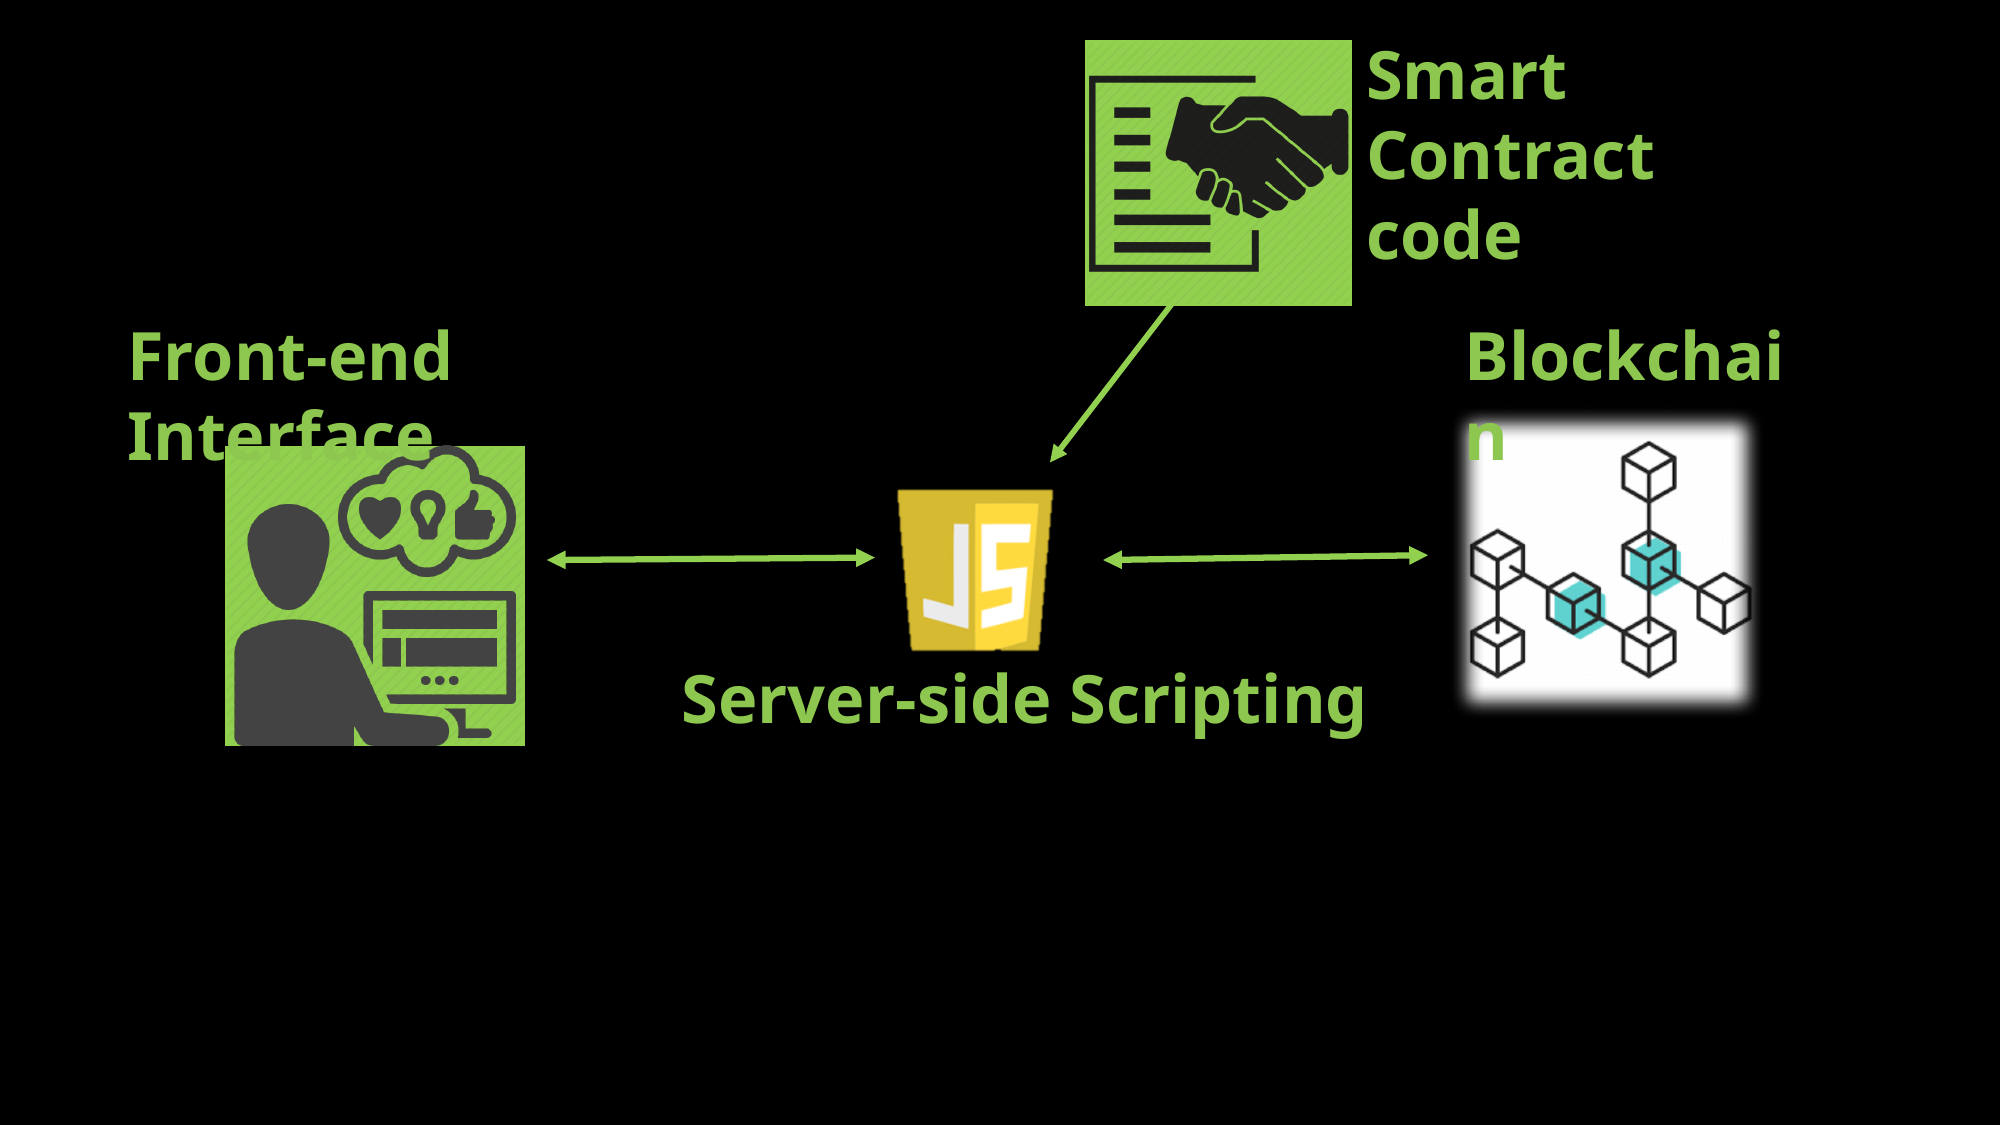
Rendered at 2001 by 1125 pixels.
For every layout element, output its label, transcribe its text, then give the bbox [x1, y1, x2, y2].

text_box Server-side Scripting [666, 649, 1388, 745]
picture [224, 445, 525, 746]
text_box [1103, 555, 1429, 560]
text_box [1049, 303, 1172, 463]
picture [803, 441, 1150, 674]
text_box Front-end Interface [112, 306, 734, 482]
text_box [546, 557, 875, 561]
picture [1449, 405, 1764, 720]
picture [1085, 40, 1352, 307]
text_box Smart Contract code [1351, 25, 1737, 281]
text_box Blockchain [1449, 306, 1835, 482]
